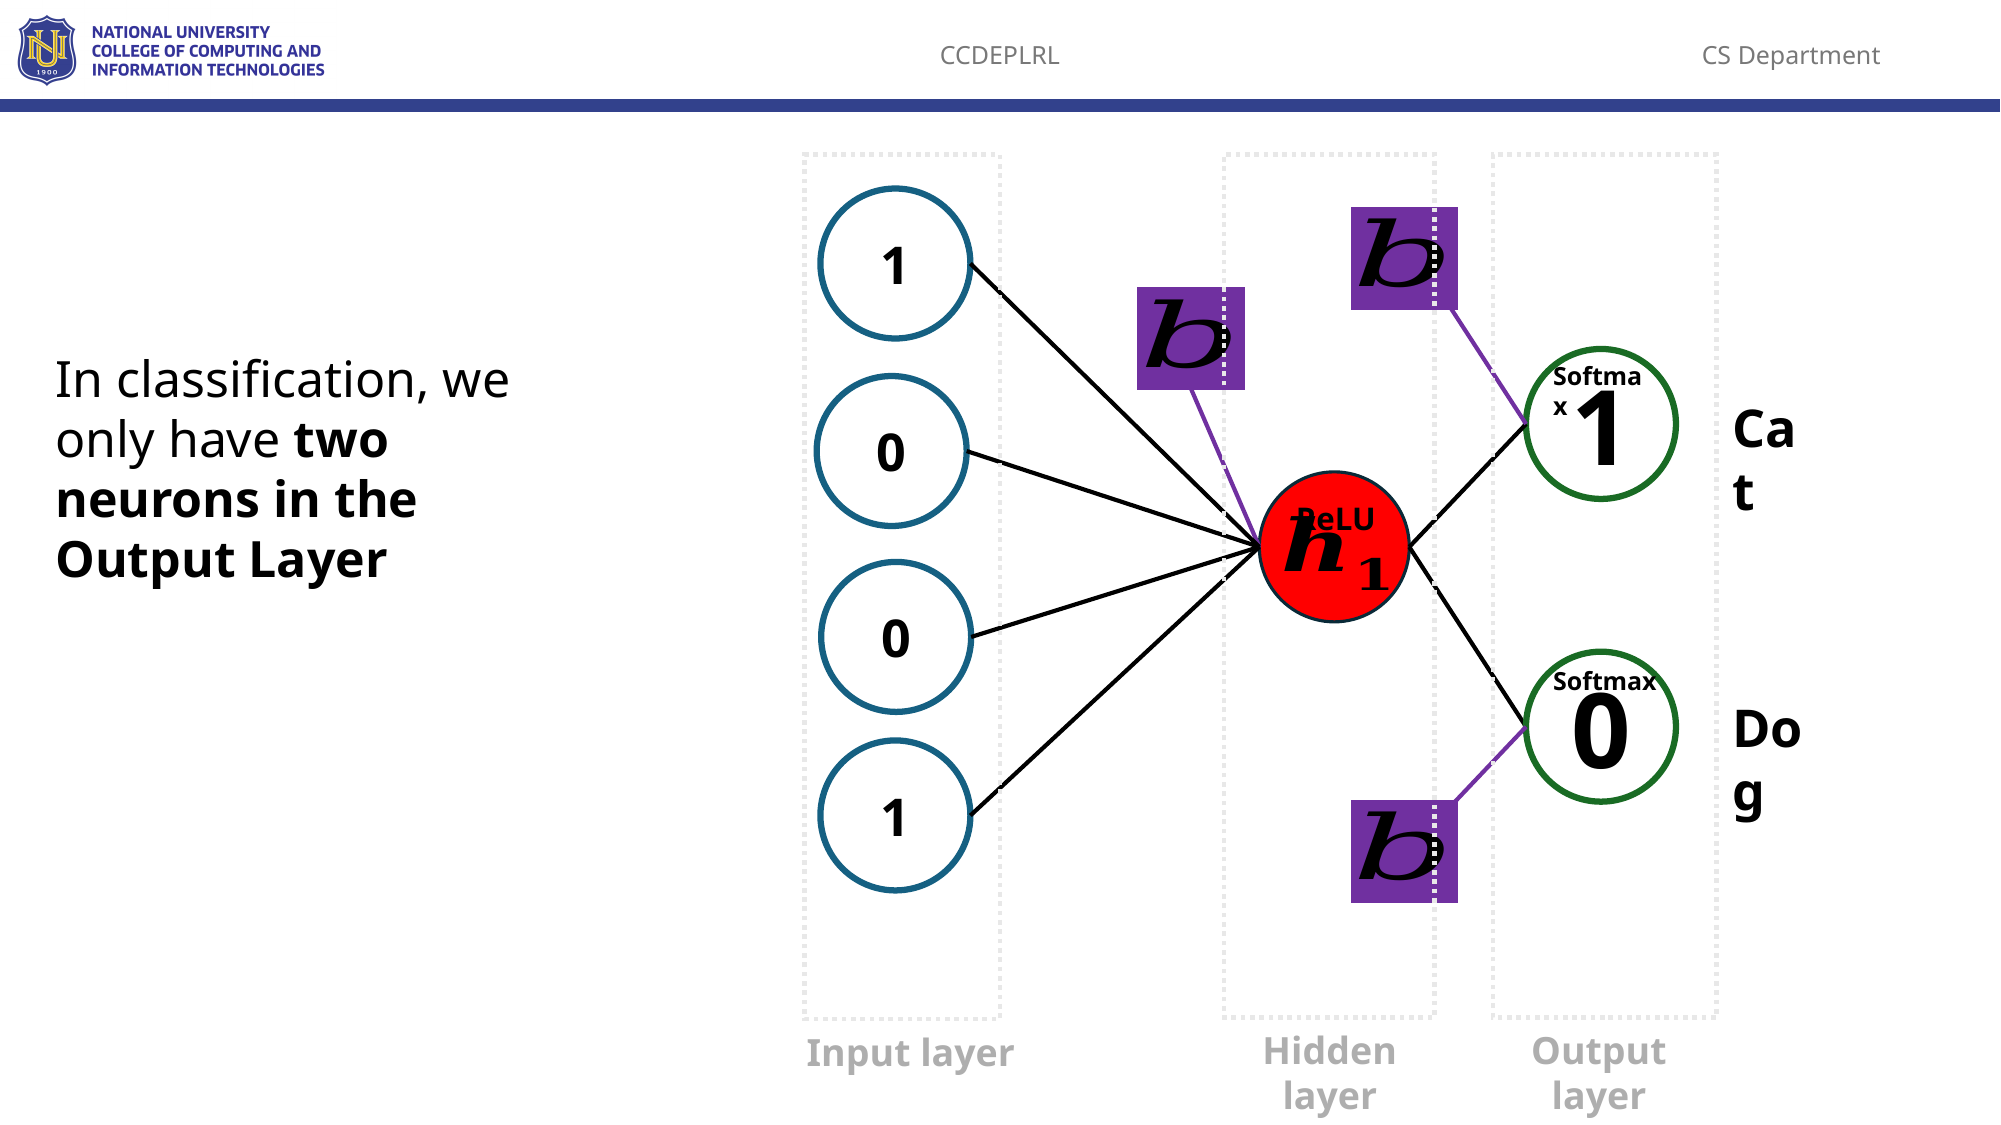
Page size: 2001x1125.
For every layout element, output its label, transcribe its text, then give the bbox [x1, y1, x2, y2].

text_box Dog [1717, 688, 1842, 828]
text_box Input layer [780, 1021, 1042, 1082]
text_box [1222, 153, 1436, 1019]
text_box Hidden layer [1199, 1020, 1461, 1125]
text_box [1408, 546, 1527, 728]
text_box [969, 546, 1260, 816]
text_box [1491, 153, 1718, 1019]
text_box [969, 262, 1260, 546]
text_box Output layer [1468, 1020, 1730, 1125]
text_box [1408, 423, 1527, 546]
text_box [803, 153, 1001, 1020]
picture [0, 0, 337, 99]
text_box Cat [1717, 388, 1833, 528]
text_box In classification, we only have two neurons in the Output Layer [40, 340, 566, 595]
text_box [1440, 726, 1527, 817]
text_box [1440, 292, 1527, 425]
